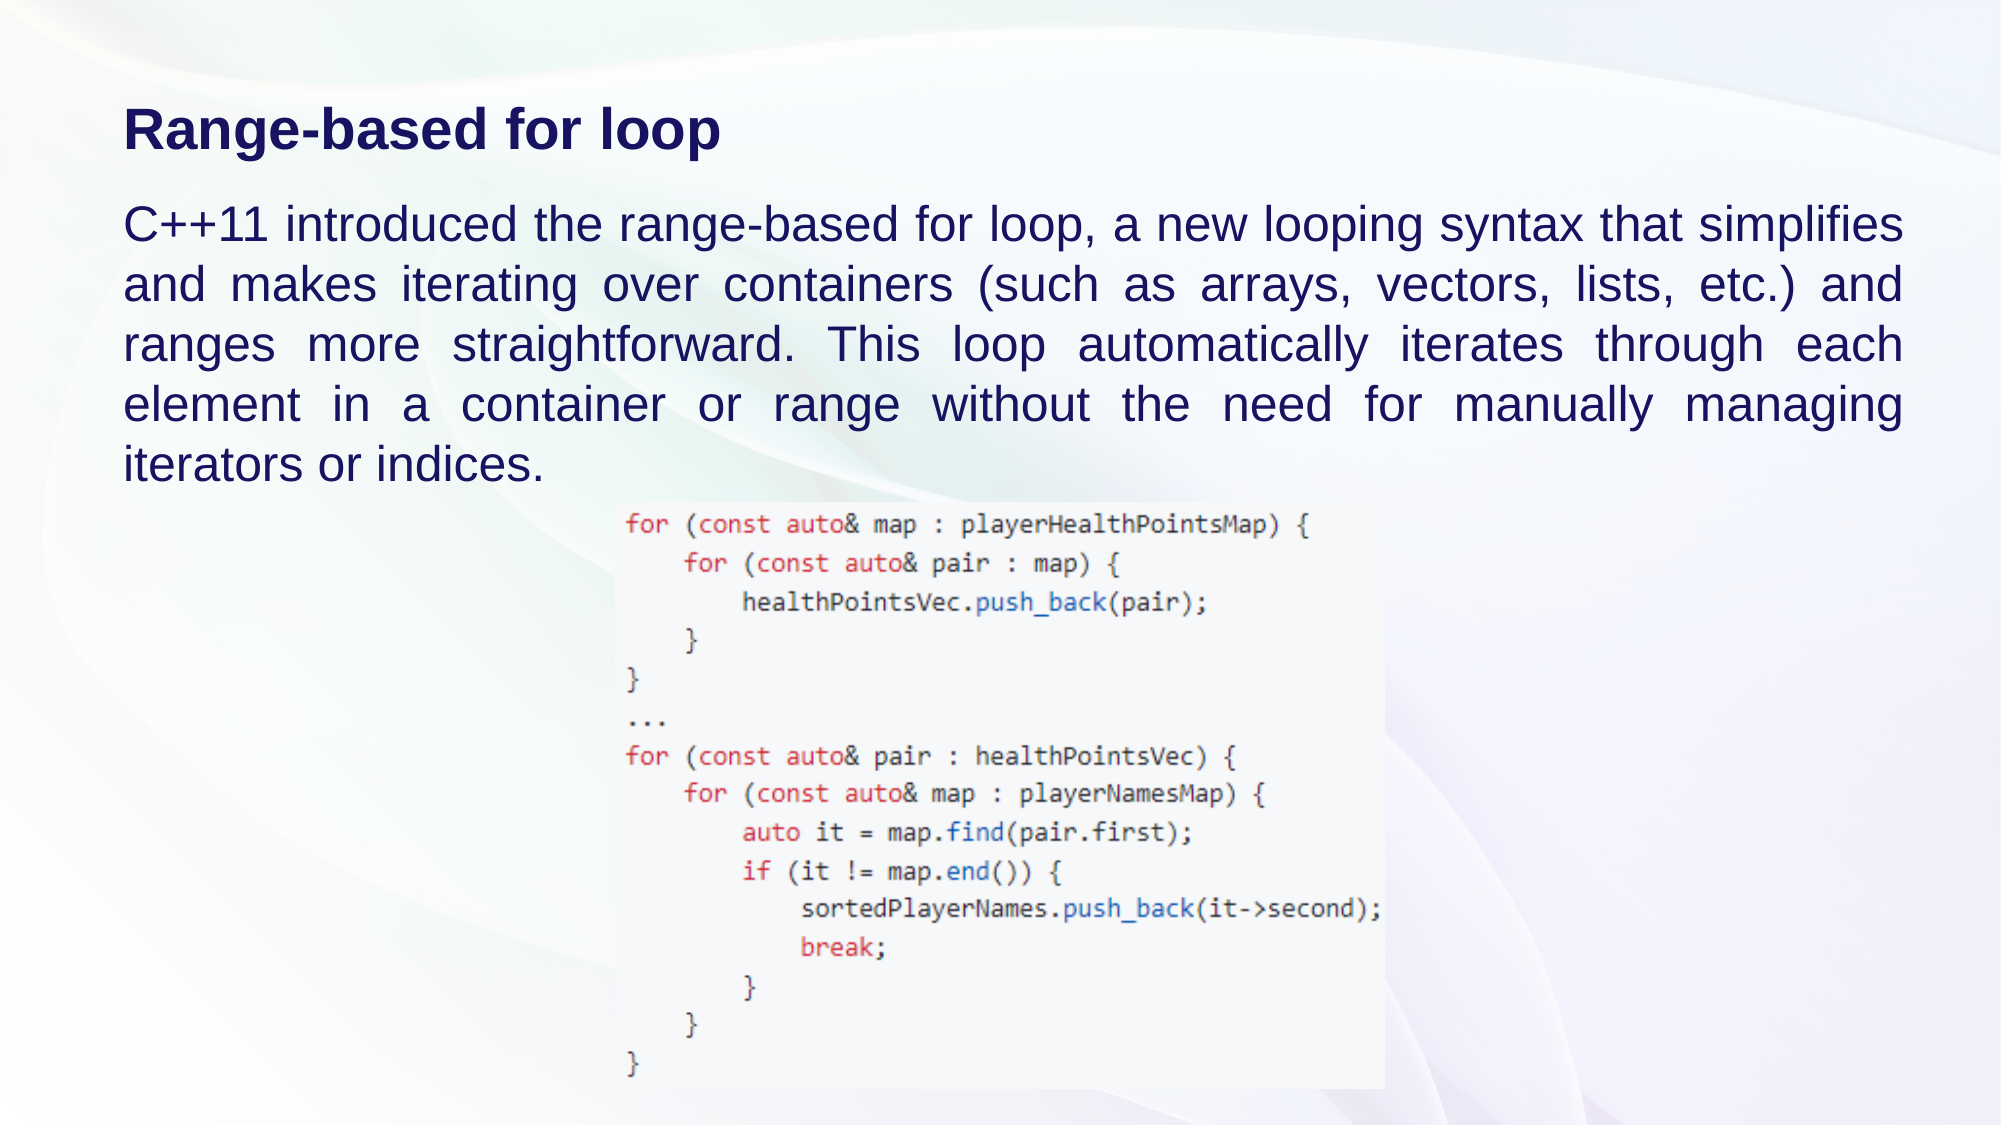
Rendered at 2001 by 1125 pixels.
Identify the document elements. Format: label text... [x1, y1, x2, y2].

title Range-based for loop [108, 0, 1890, 169]
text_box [108, 184, 1920, 1089]
